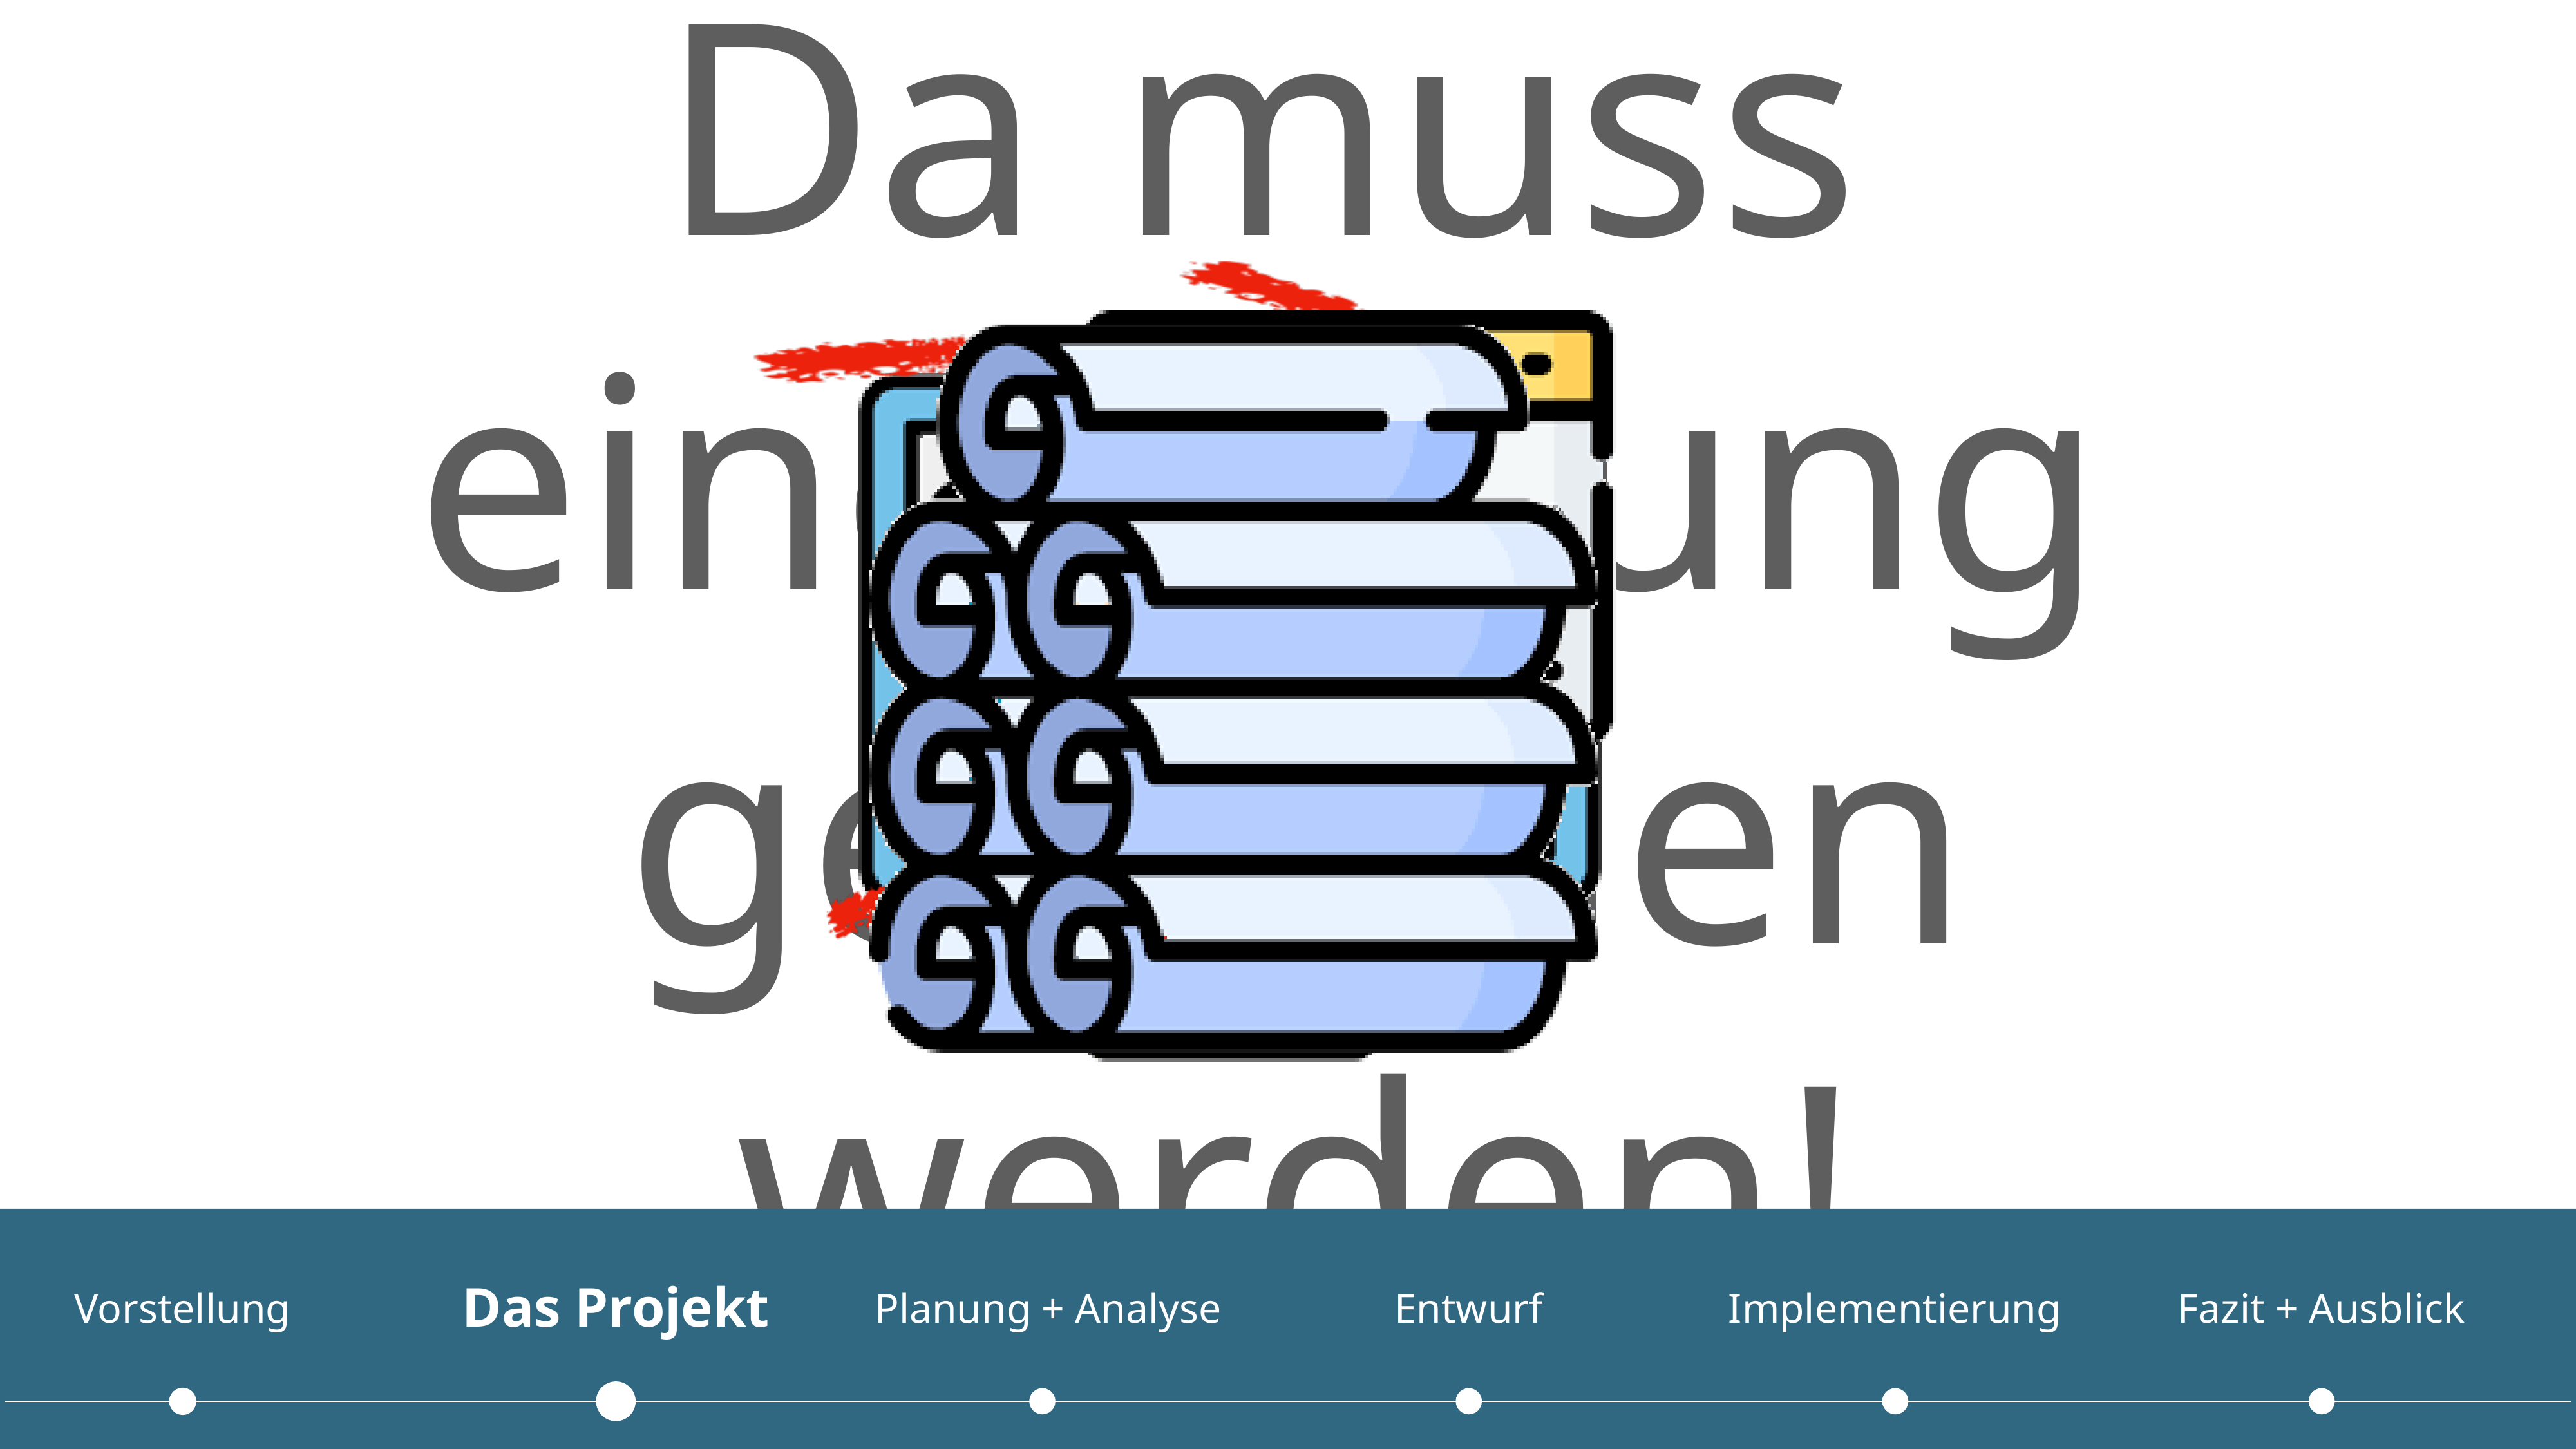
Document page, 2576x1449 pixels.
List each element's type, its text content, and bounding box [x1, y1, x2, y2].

text_box Implementierung [1682, 1274, 2108, 1349]
text_box Das Projekt [451, 1274, 780, 1349]
text_box Vorstellung [29, 1274, 337, 1349]
text_box Fazit + Ausblick [2143, 1274, 2501, 1349]
text_box Da muss eine Lösung gefunden werden! [95, 0, 2501, 1208]
text_box [2308, 1388, 2335, 1415]
text_box [1882, 1388, 1909, 1415]
text_box [169, 1387, 196, 1416]
text_box [0, 1208, 2576, 1449]
text_box [596, 1381, 636, 1421]
text_box [1455, 1388, 1482, 1415]
text_box Planung + Analyse [861, 1274, 1235, 1349]
text_box Entwurf [1378, 1274, 1560, 1349]
text_box [1029, 1388, 1056, 1415]
picture [708, 0, 1629, 1103]
